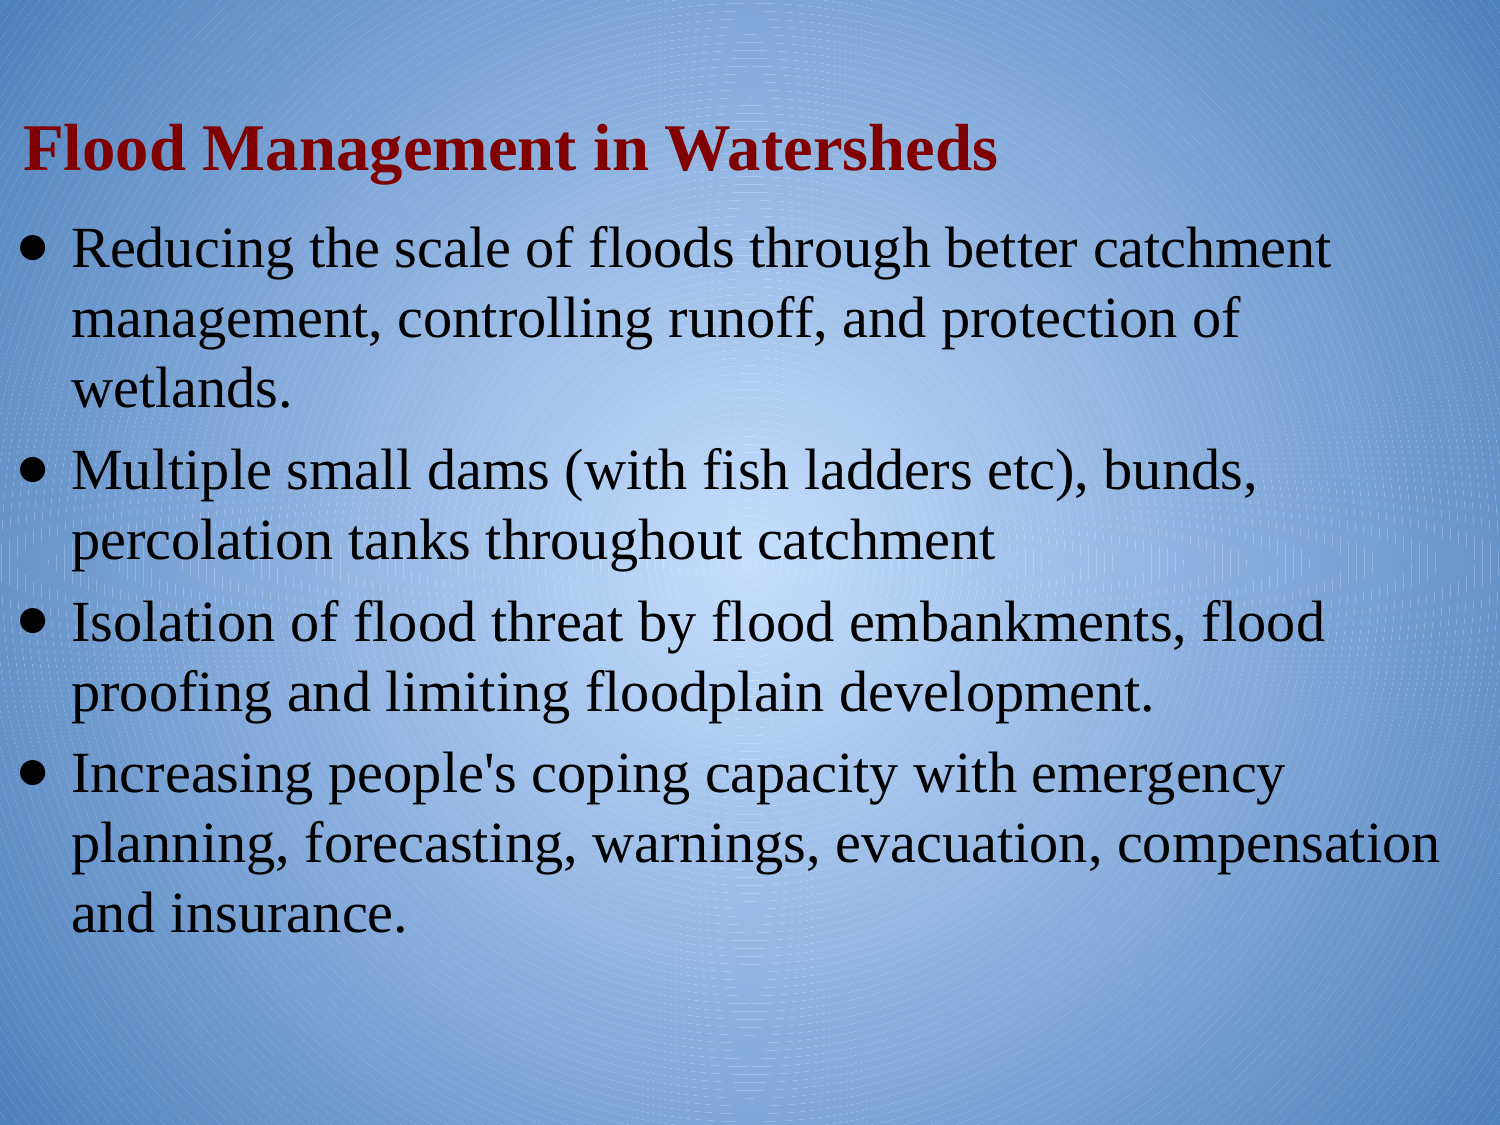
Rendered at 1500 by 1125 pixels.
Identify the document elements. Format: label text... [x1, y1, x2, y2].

title Flood Management in Watersheds [8, 62, 1488, 225]
list Reducing the scale of floods through better catchment management, controlling runoff, and protection of wetlands. Multiple small dams (with fish ladders etc), bunds, percolation tanks throughout catchment Isolation of flood threat by flood embankments, flood proofing and limiting floodplain development. Increasing people's coping capacity with emergency planning, forecasting, warnings, evacuation, compensation and insurance. [0, 202, 1480, 1105]
